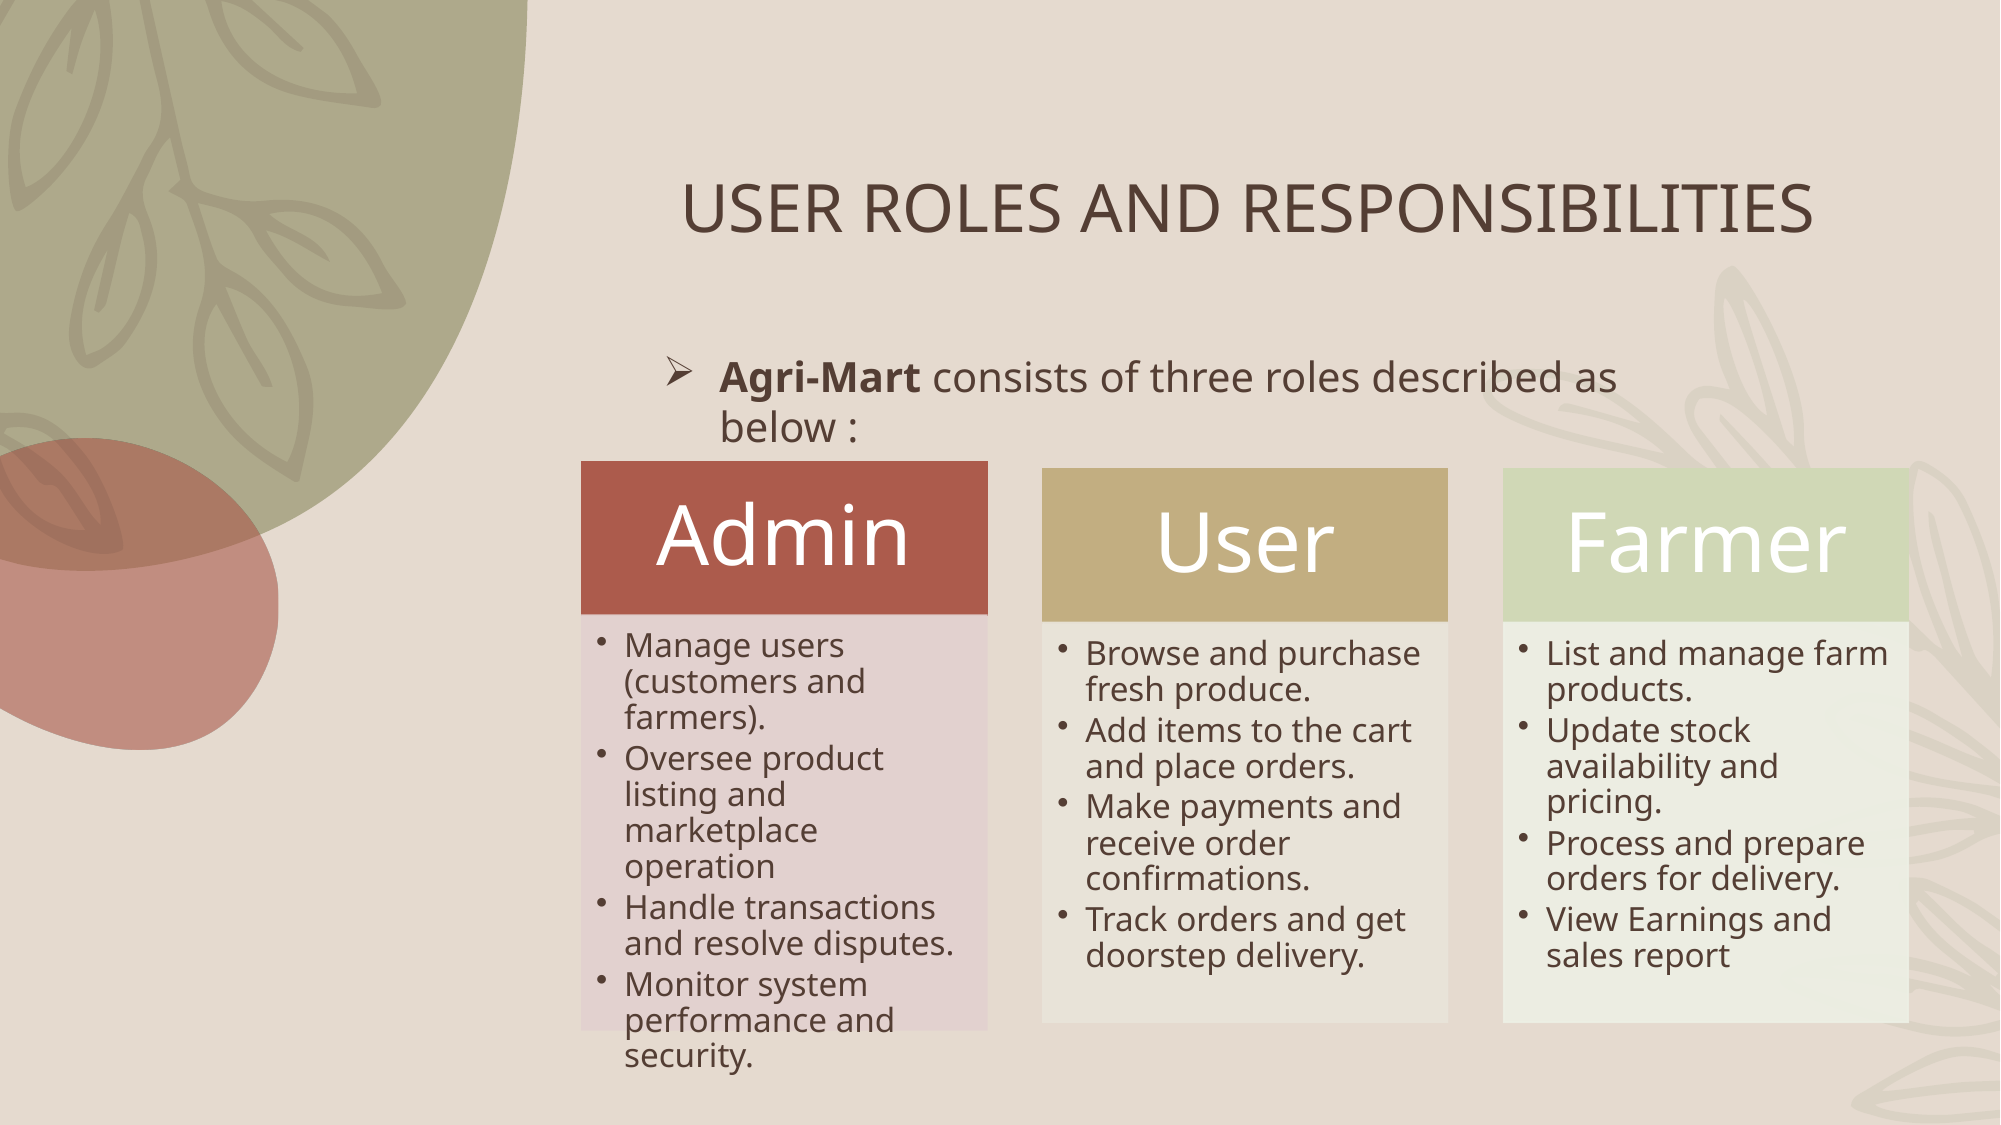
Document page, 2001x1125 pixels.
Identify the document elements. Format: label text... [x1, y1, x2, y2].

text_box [580, 469, 1910, 1023]
title USER ROLES AND RESPONSIBILITIES [612, 102, 1884, 255]
picture [0, 438, 279, 750]
text_box Agri-Mart consists of three roles described as below : [648, 343, 1778, 459]
